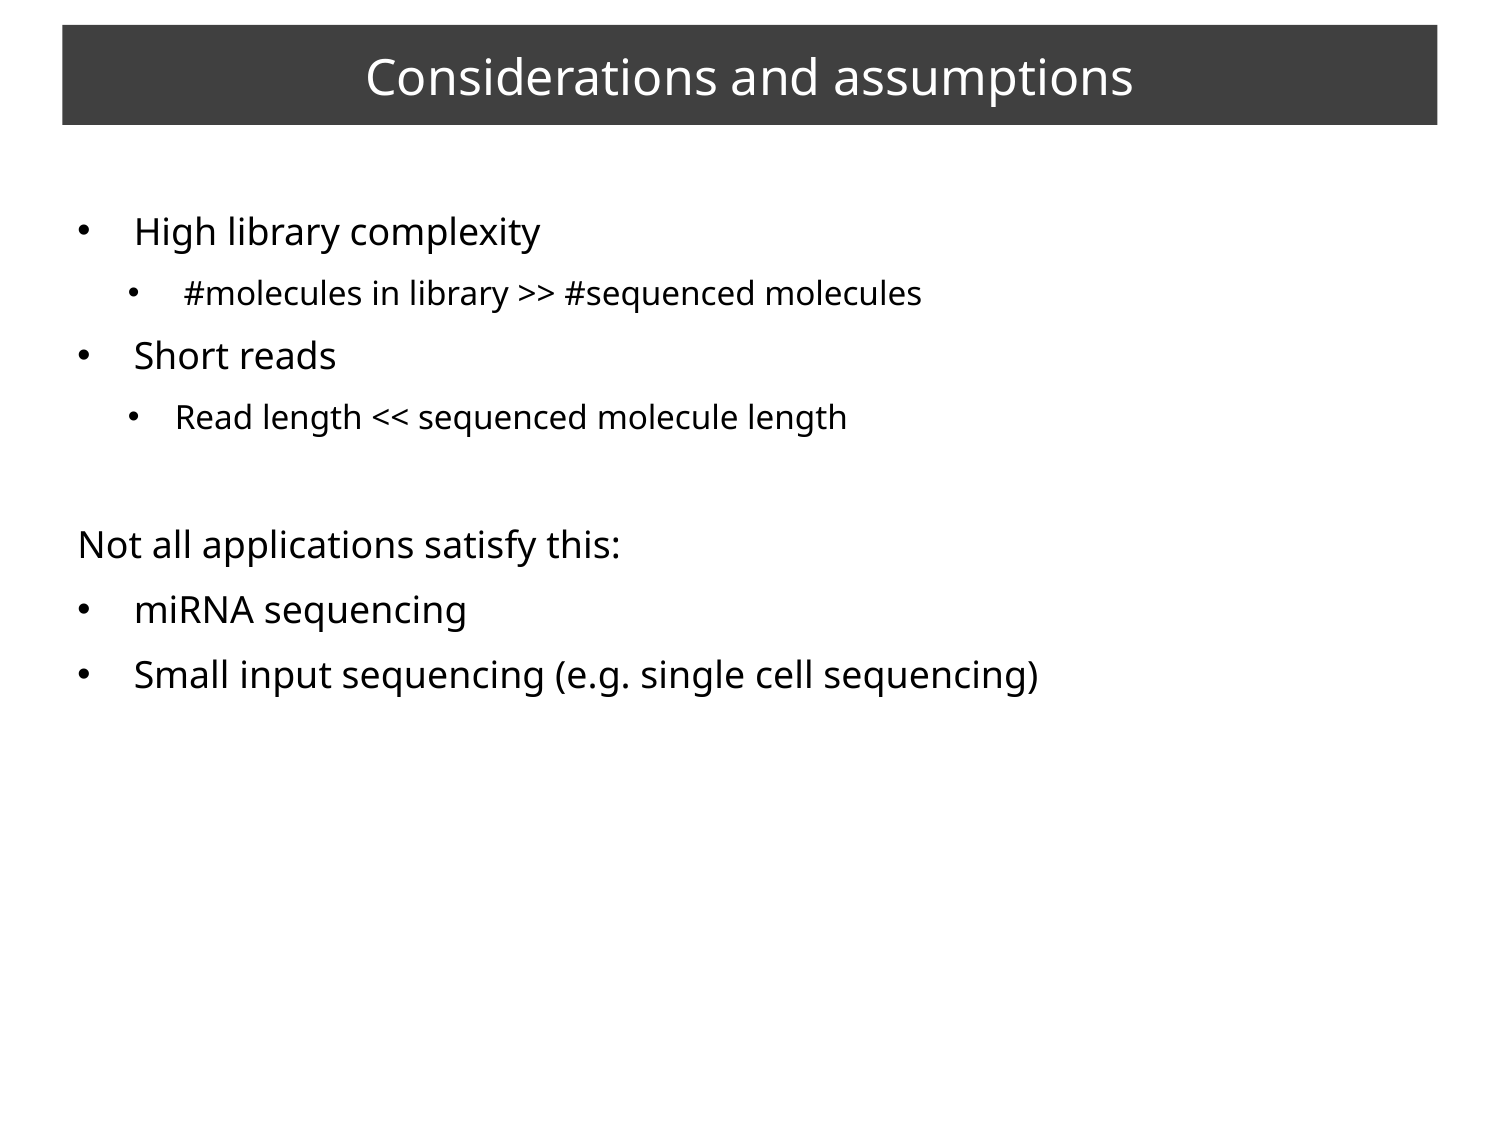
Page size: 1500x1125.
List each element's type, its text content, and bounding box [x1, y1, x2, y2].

list High library complexity #molecules in library >> #sequenced molecules Short reads Read length << sequenced molecule length Not all applications satisfy this: miRNA sequencing Small input sequencing (e.g. single cell sequencing) [62, 199, 1438, 1026]
title Considerations and assumptions [62, 24, 1438, 126]
